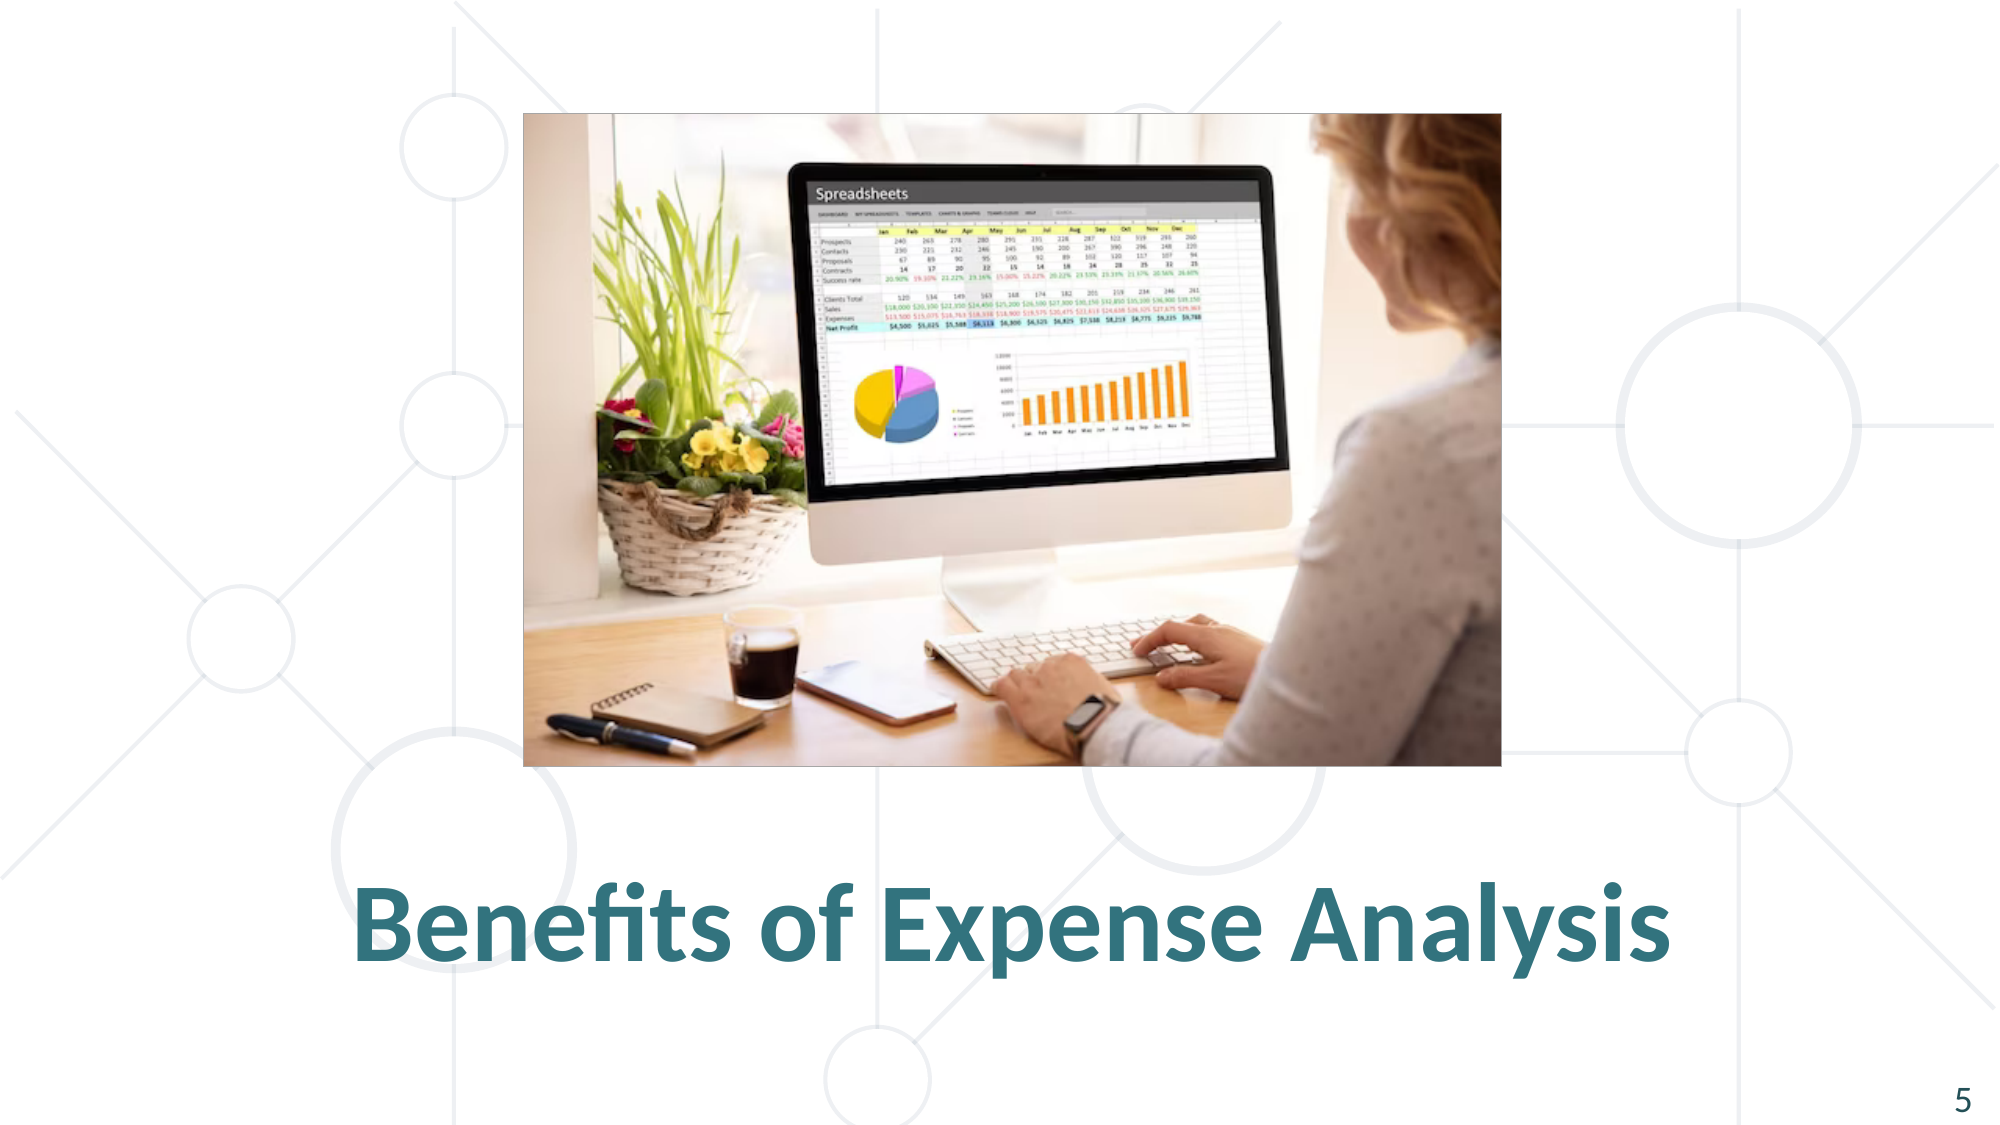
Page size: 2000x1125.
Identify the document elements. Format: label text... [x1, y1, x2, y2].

title Benefits of Expense Analysis [113, 834, 1912, 1000]
slide_number 5 [1939, 1067, 2000, 1117]
picture [523, 113, 1502, 767]
